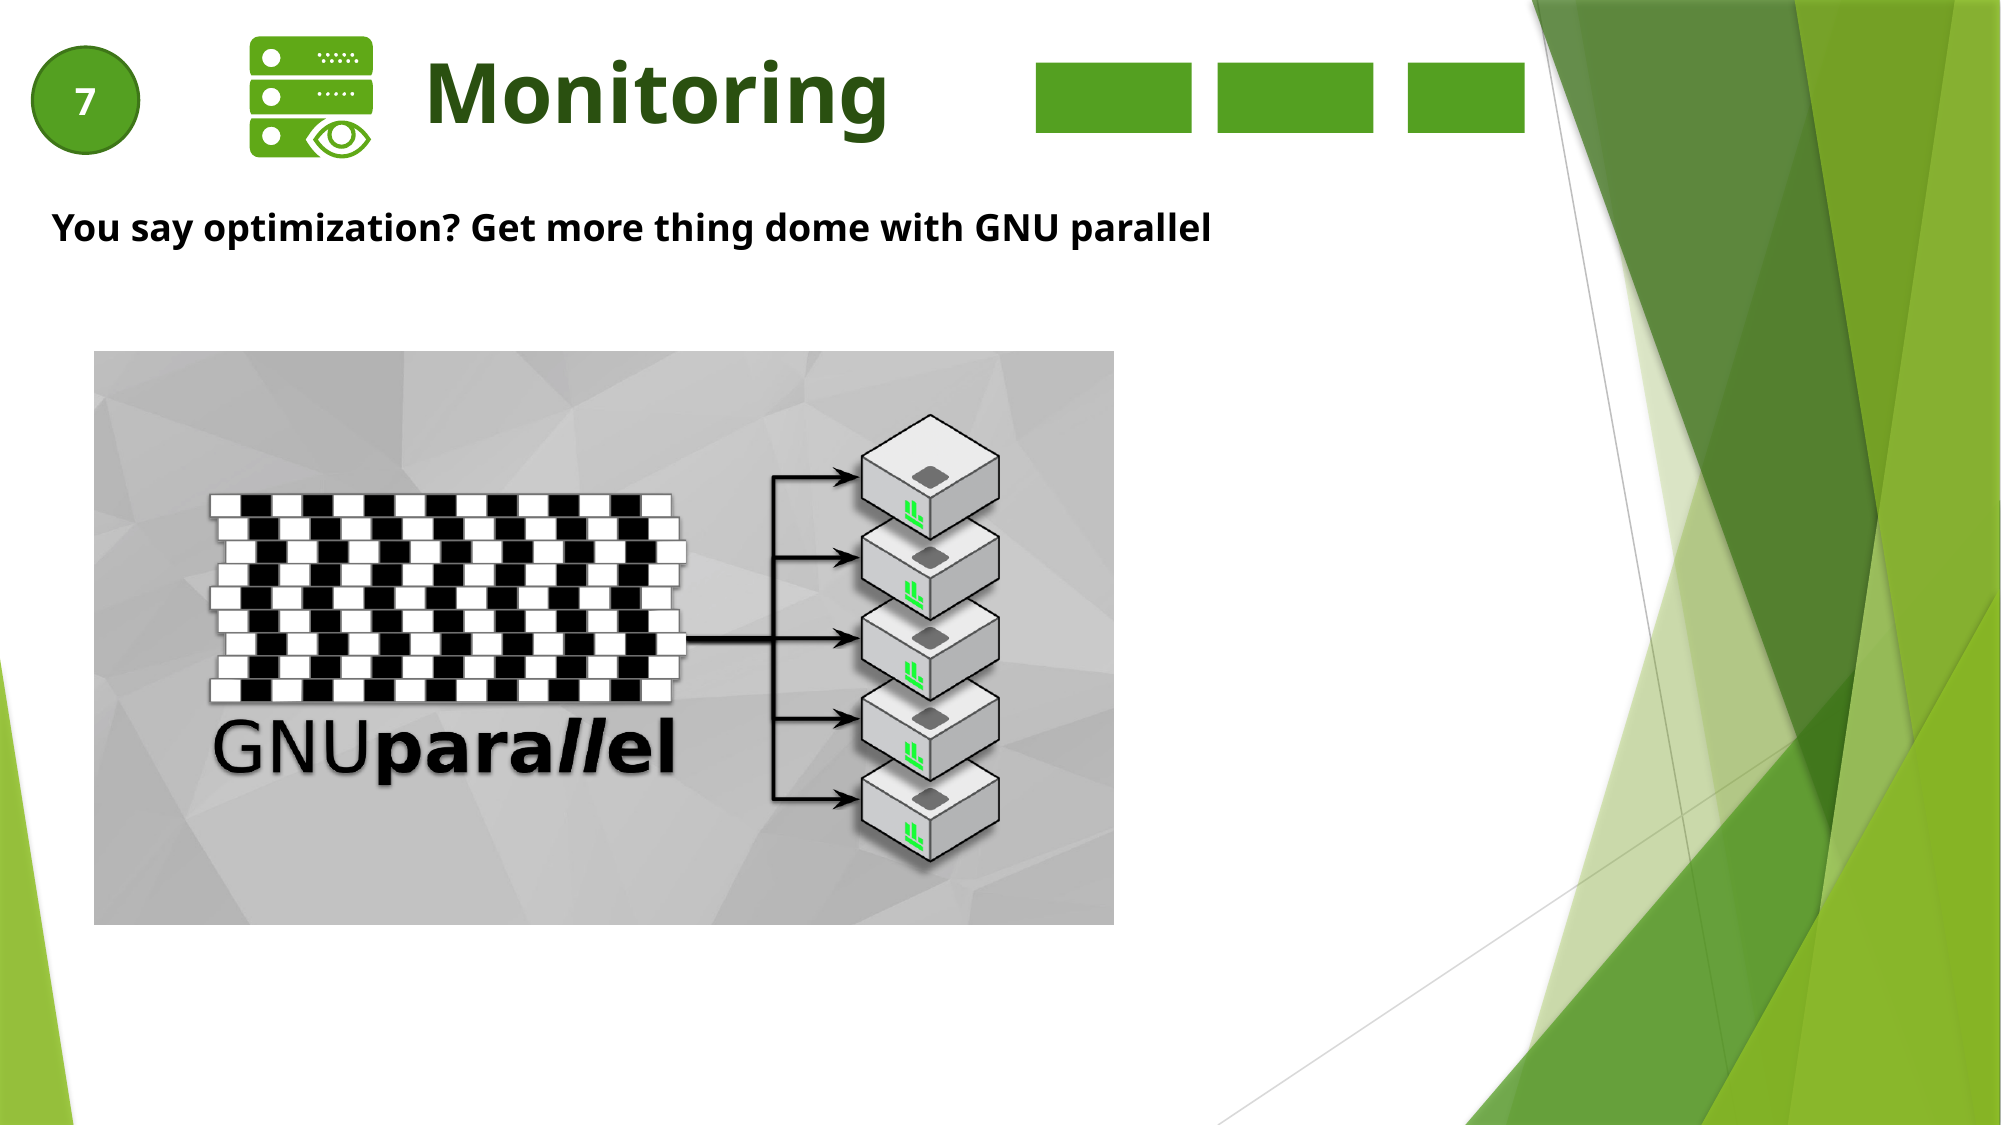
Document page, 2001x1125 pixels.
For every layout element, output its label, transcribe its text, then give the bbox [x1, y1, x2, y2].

picture [94, 351, 1115, 926]
text_box 7 [30, 45, 141, 155]
text_box [1406, 61, 1526, 135]
text_box Monitoring [408, 33, 1013, 148]
text_box You say optimization? Get more thing dome with GNU parallel [36, 196, 1229, 257]
picture [249, 35, 375, 161]
text_box [1216, 61, 1375, 135]
text_box [1034, 61, 1193, 135]
